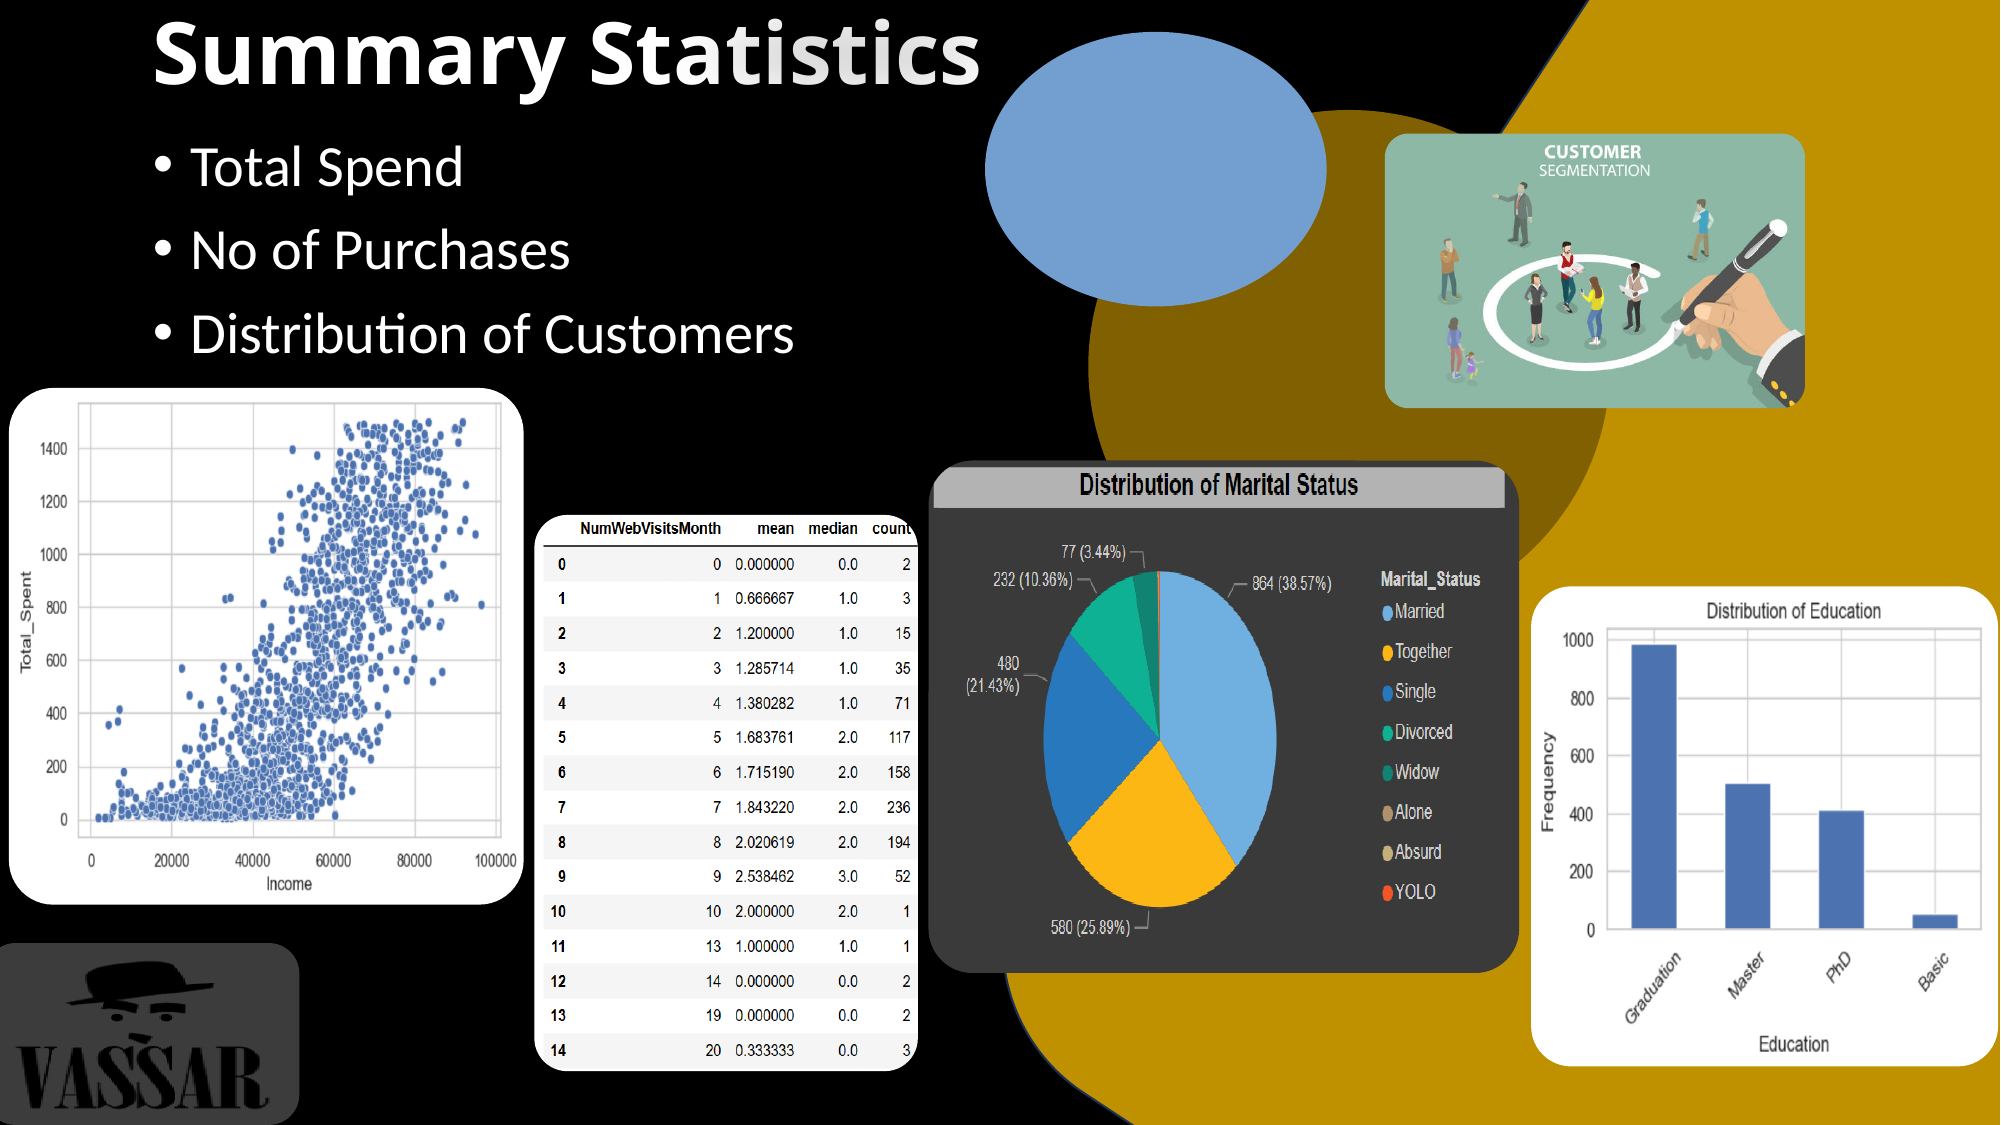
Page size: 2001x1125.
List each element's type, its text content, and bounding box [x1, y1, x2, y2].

picture [1384, 133, 1805, 409]
text_box [1087, 108, 1608, 562]
picture [985, 31, 1327, 307]
text_box [0, 942, 301, 1125]
picture [534, 514, 918, 1072]
title Summary Statistics [137, 0, 1000, 114]
list Total Spend No of Purchases Distribution of Customers [137, 128, 894, 744]
picture [8, 387, 524, 905]
text_box [1004, 0, 2000, 1125]
picture [1531, 586, 1999, 1067]
picture [928, 460, 1520, 974]
